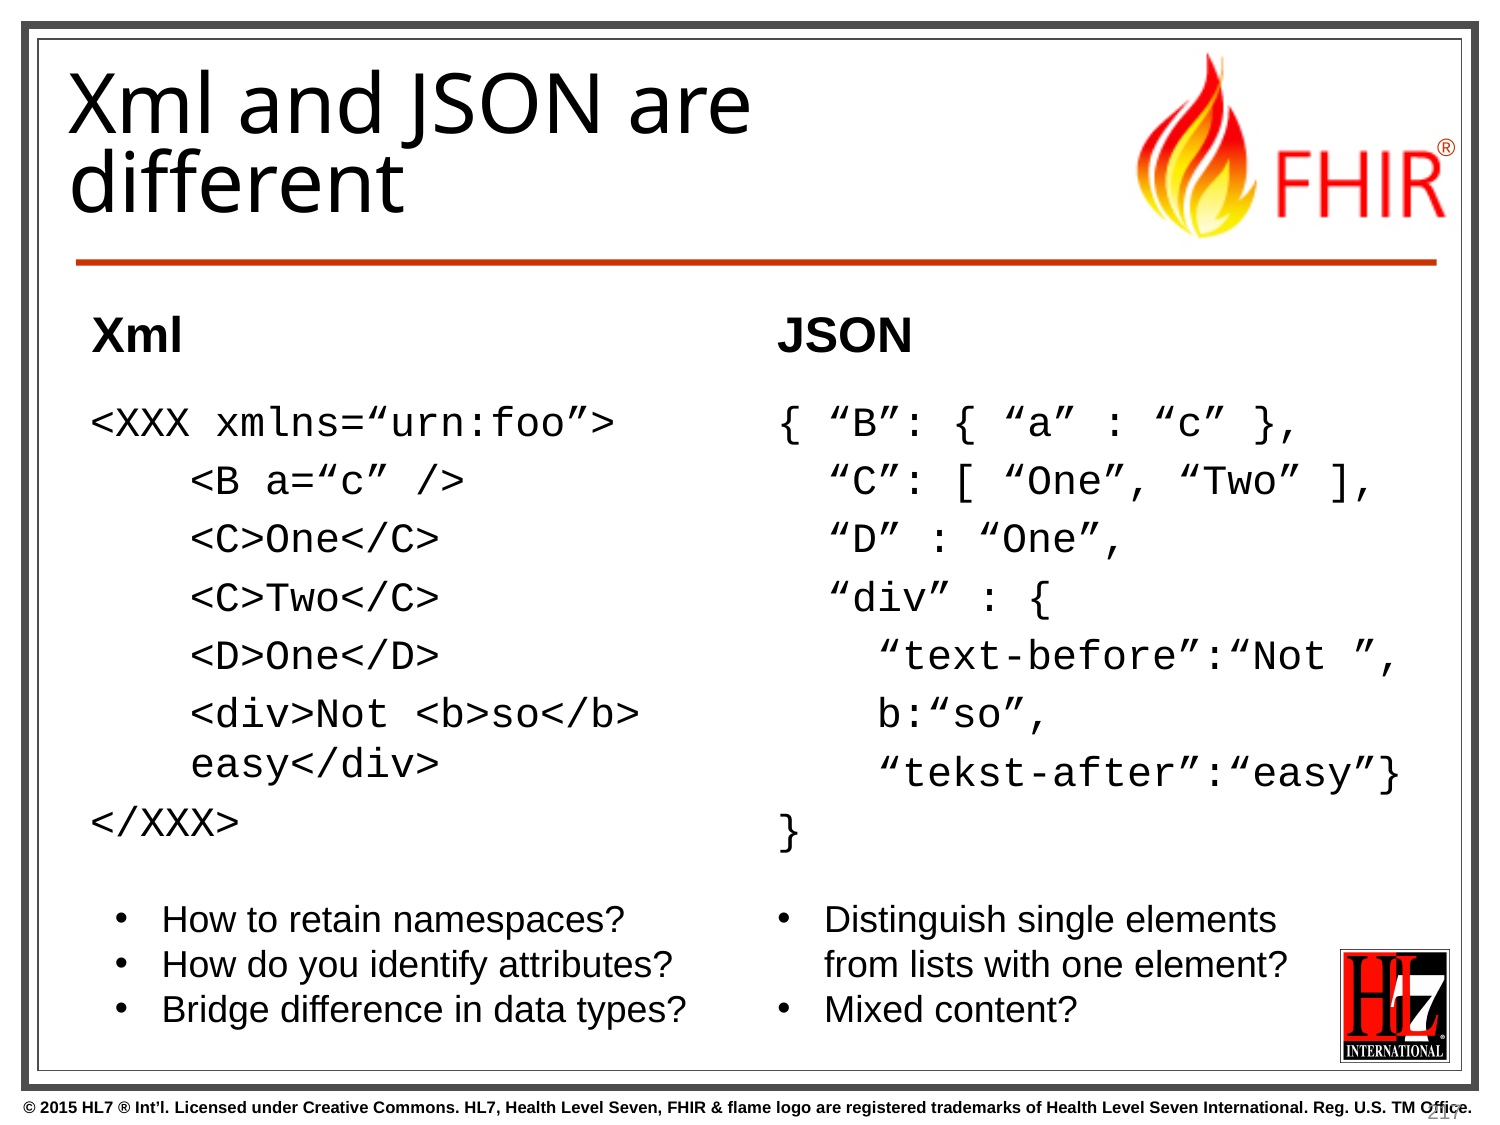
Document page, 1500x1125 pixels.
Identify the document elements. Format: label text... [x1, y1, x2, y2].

picture [1340, 949, 1450, 1063]
text_box Distinguish single elements from lists with one element? Mixed content? [762, 887, 1363, 1038]
title Xml and JSON are different [53, 54, 1128, 244]
text_box How to retain namespaces? How do you identify attributes? Bridge difference in data types? [99, 887, 725, 1038]
picture [1124, 42, 1458, 249]
list { “B”: { “a” : “c” }, “C”: [ “One”, “Two” ], “D” : “One”, “div” : { “text-before”:“Not ”, b:“so”, “tekst-after”:“easy”} } [761, 386, 1425, 1059]
list <XXX xmlns=“urn:foo”> <B a=“c” /> <C>One</C> <C>Two</C> <D>One</D> <div>Not <b>so</b> easy</div> </XXX> [75, 386, 738, 1059]
list JSON [761, 280, 1425, 386]
list Xml [76, 280, 740, 386]
slide_number 217 [1412, 1071, 1500, 1125]
